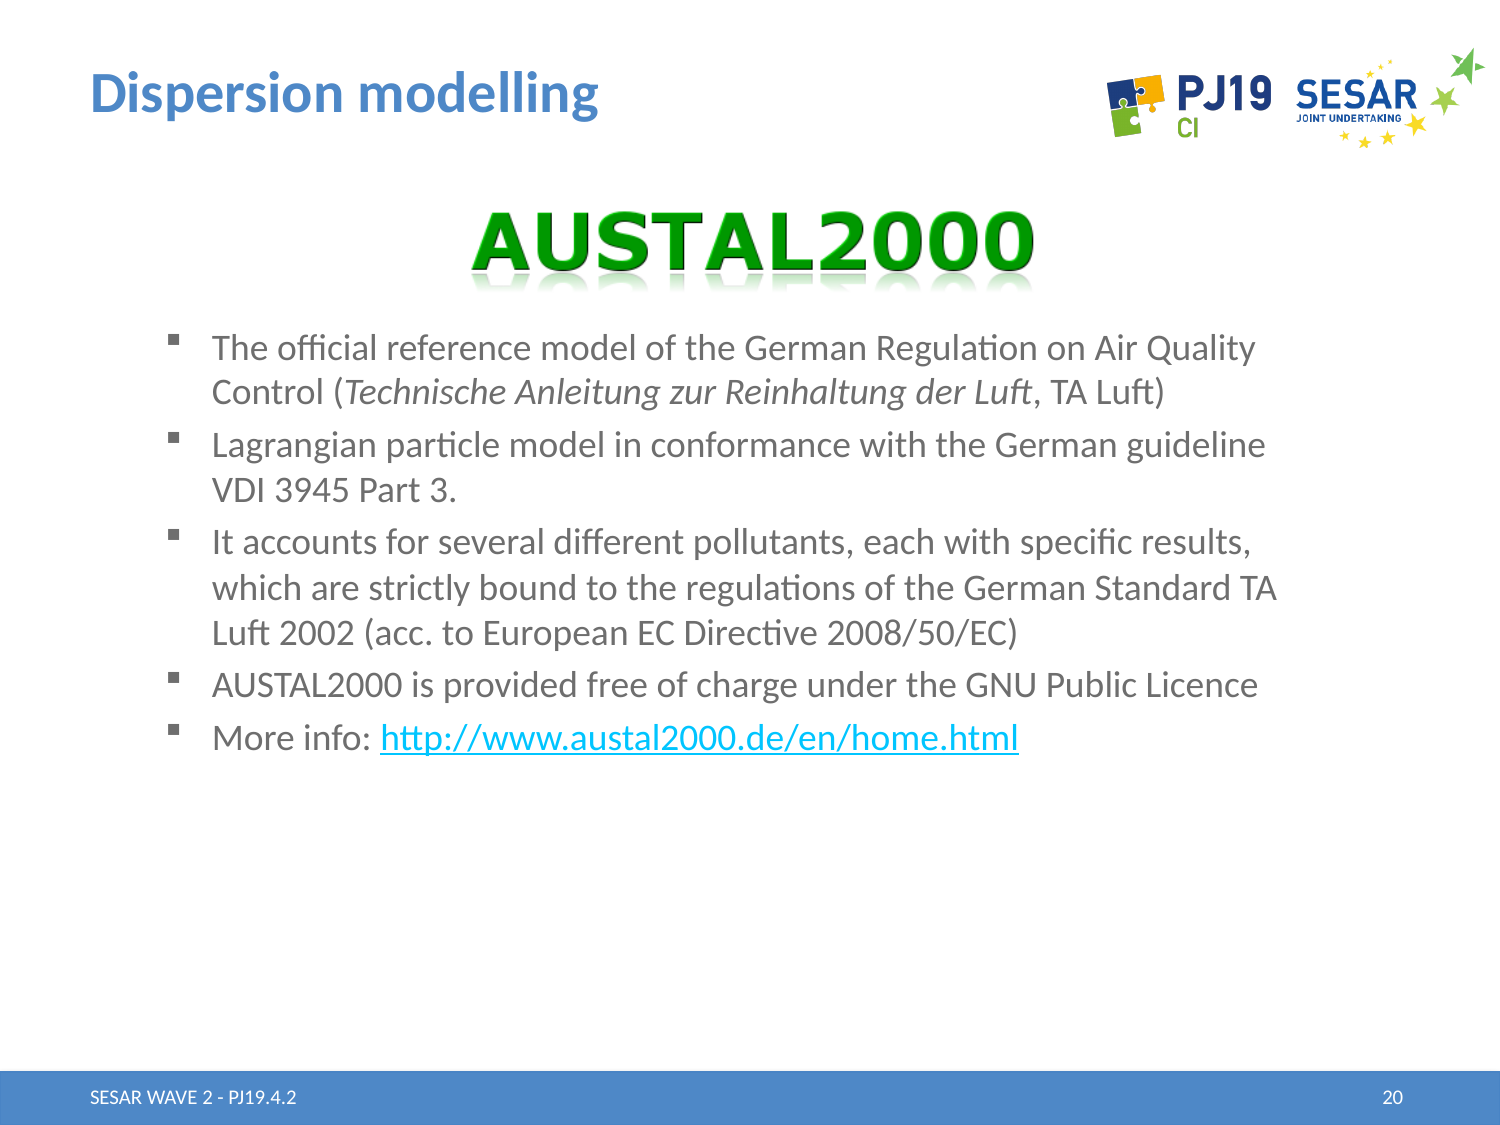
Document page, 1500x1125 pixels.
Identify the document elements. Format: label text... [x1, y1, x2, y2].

picture [1167, 74, 1277, 138]
title Dispersion modelling [75, 47, 1167, 235]
list The official reference model of the German Regulation on Air Quality Control (Technische Anleitung zur Reinhaltung der Luft, TA Luft) Lagrangian particle model in conformance with the German guideline VDI 3945 Part 3. It accounts for several different pollutants, each with specific results, which are strictly bound to the regulations of the German Standard TA Luft 2002 (acc. to European EC Directive 2008/50/EC) AUSTAL2000 is provided free of charge under the GNU Public Licence More info: http://www.austal2000.de/en/home.html [75, 262, 1321, 1005]
picture [452, 205, 1046, 303]
footer SESAR WAVE 2 - PJ19.4.2 [75, 1075, 715, 1117]
slide_number 20 [1068, 1075, 1419, 1117]
